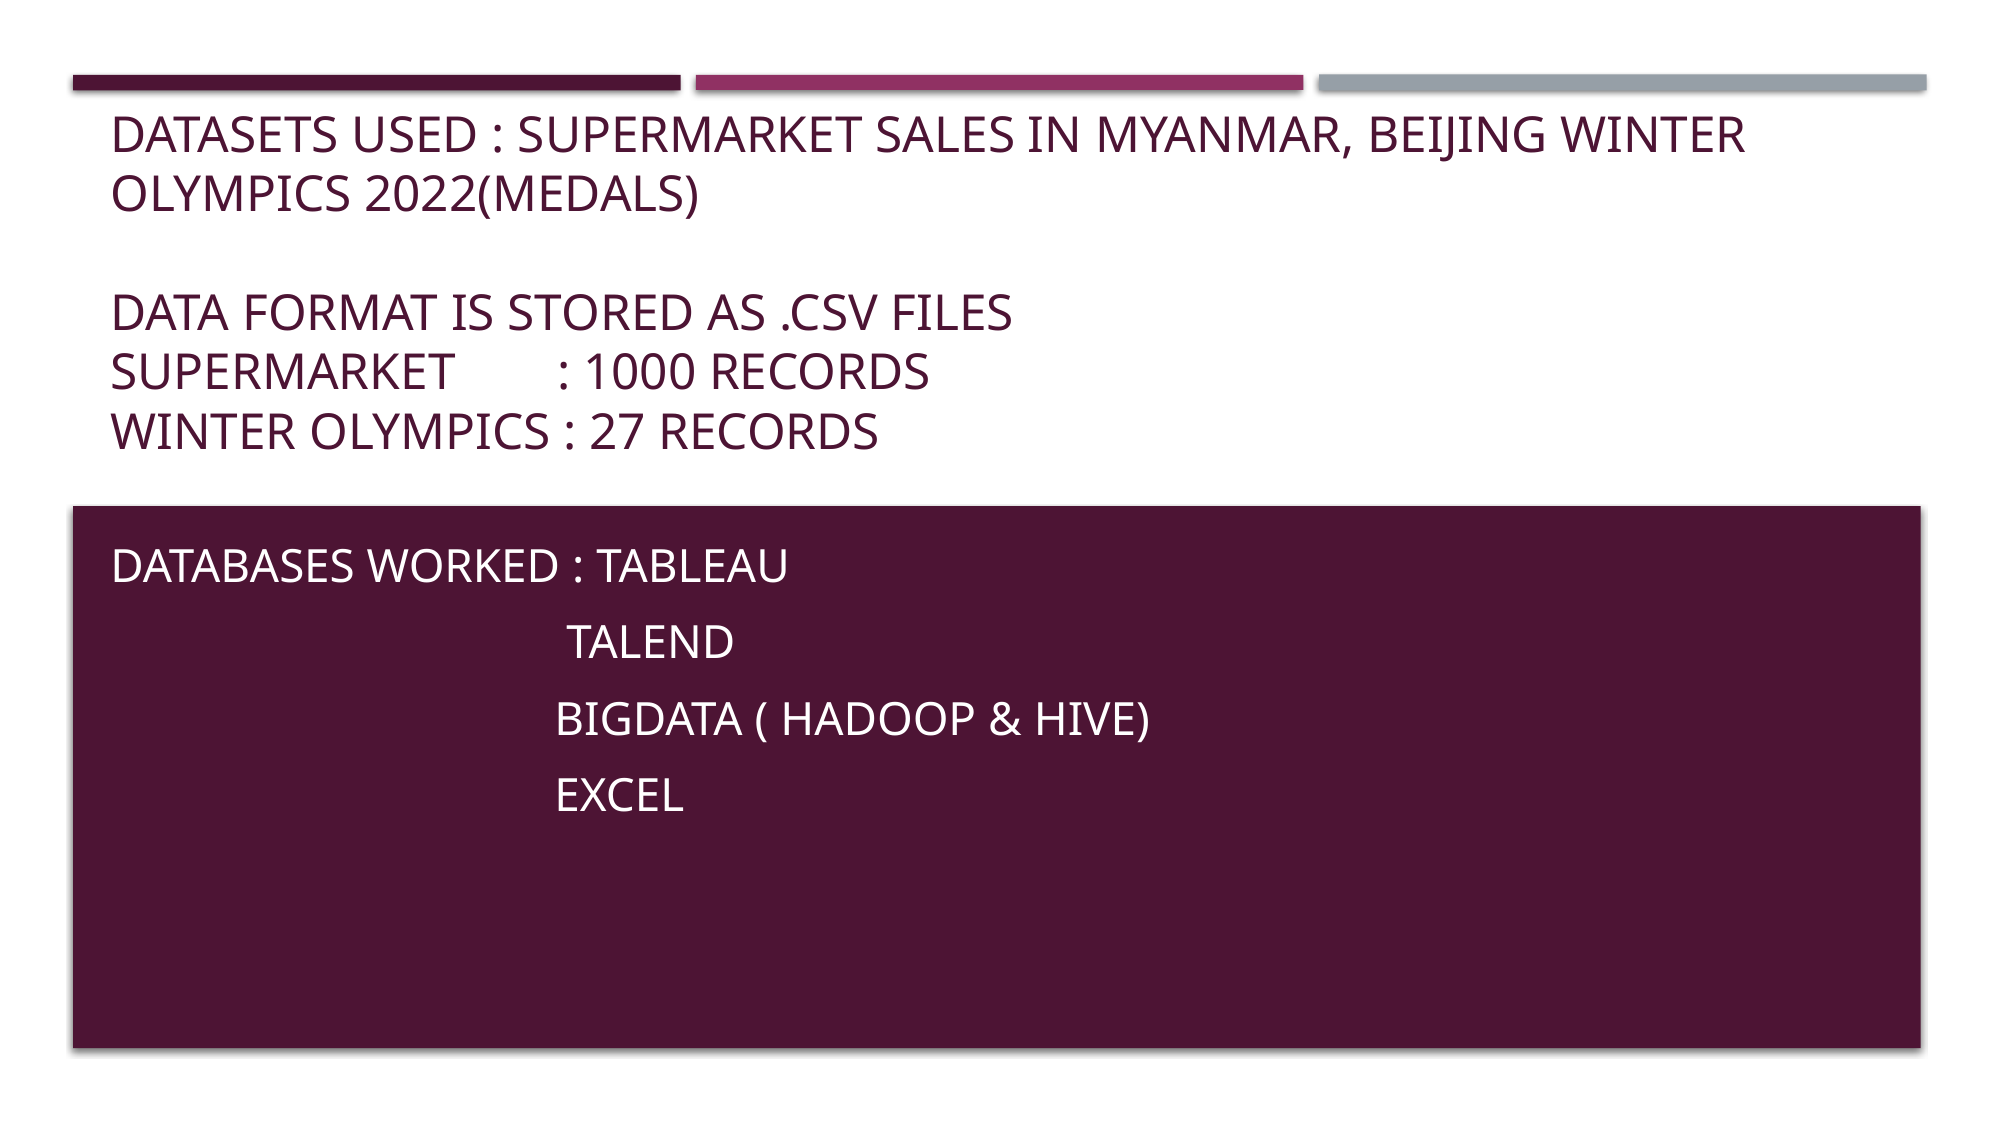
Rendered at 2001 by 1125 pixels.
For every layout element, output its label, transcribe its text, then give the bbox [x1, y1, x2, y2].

subtitle Databases worked : TABLEAU Talend BIGDATA ( HADOOP & HIVE) EXCEL [95, 528, 1899, 996]
title Datasets used : Supermarket sales in Myanmar, Beijing winter Olympics 2022(medals) data format is stored as .csv files Supermarket : 1000 records Winter Olympics : 27 Records [95, 95, 1899, 467]
